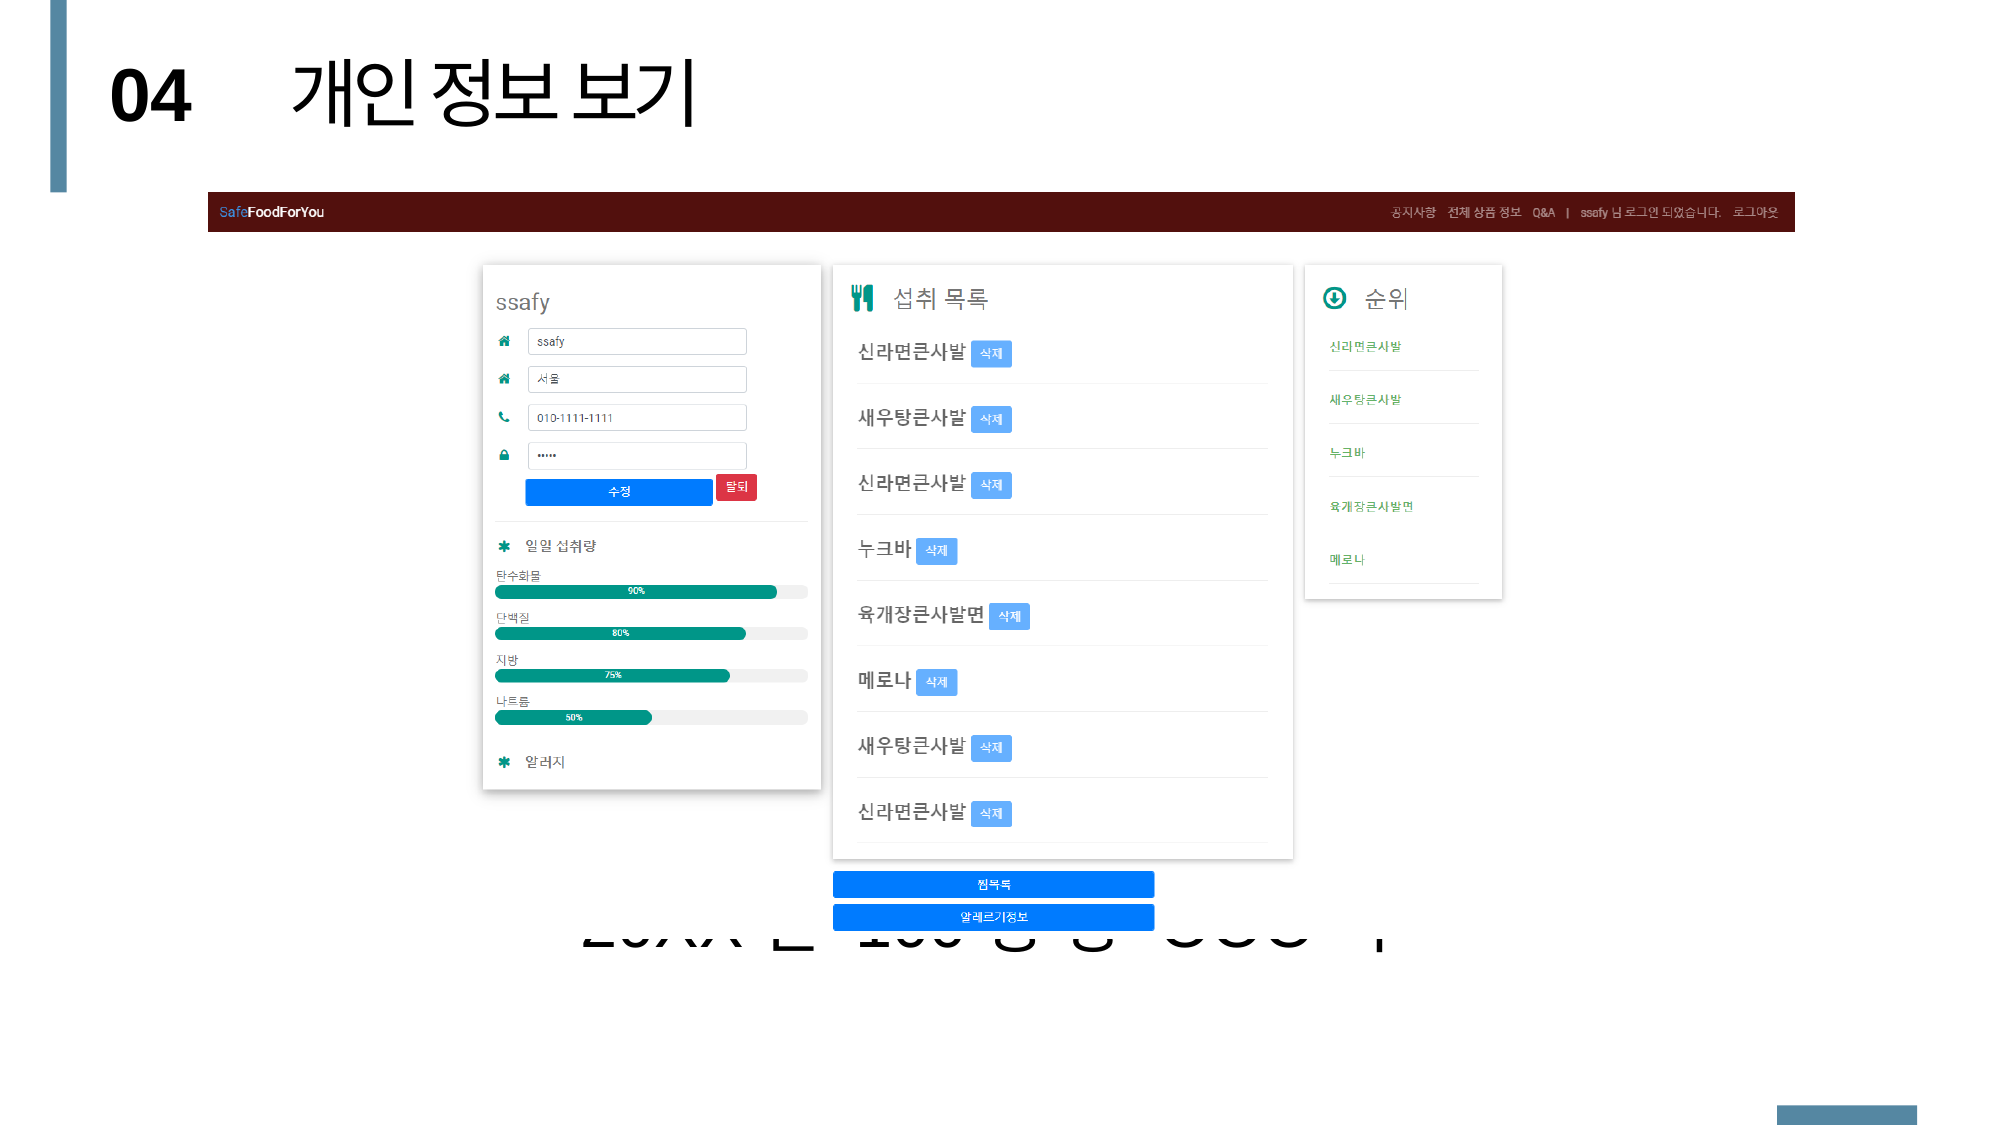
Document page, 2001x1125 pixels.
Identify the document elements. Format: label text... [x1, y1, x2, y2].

text_box 04 [94, 39, 208, 144]
text_box 20XX년 100명 당 OOO 수 [565, 939, 1426, 969]
text_box [49, 0, 68, 193]
text_box 개인 정보 보기 [275, 39, 717, 144]
picture [199, 185, 1800, 939]
text_box [1776, 1104, 1918, 1125]
